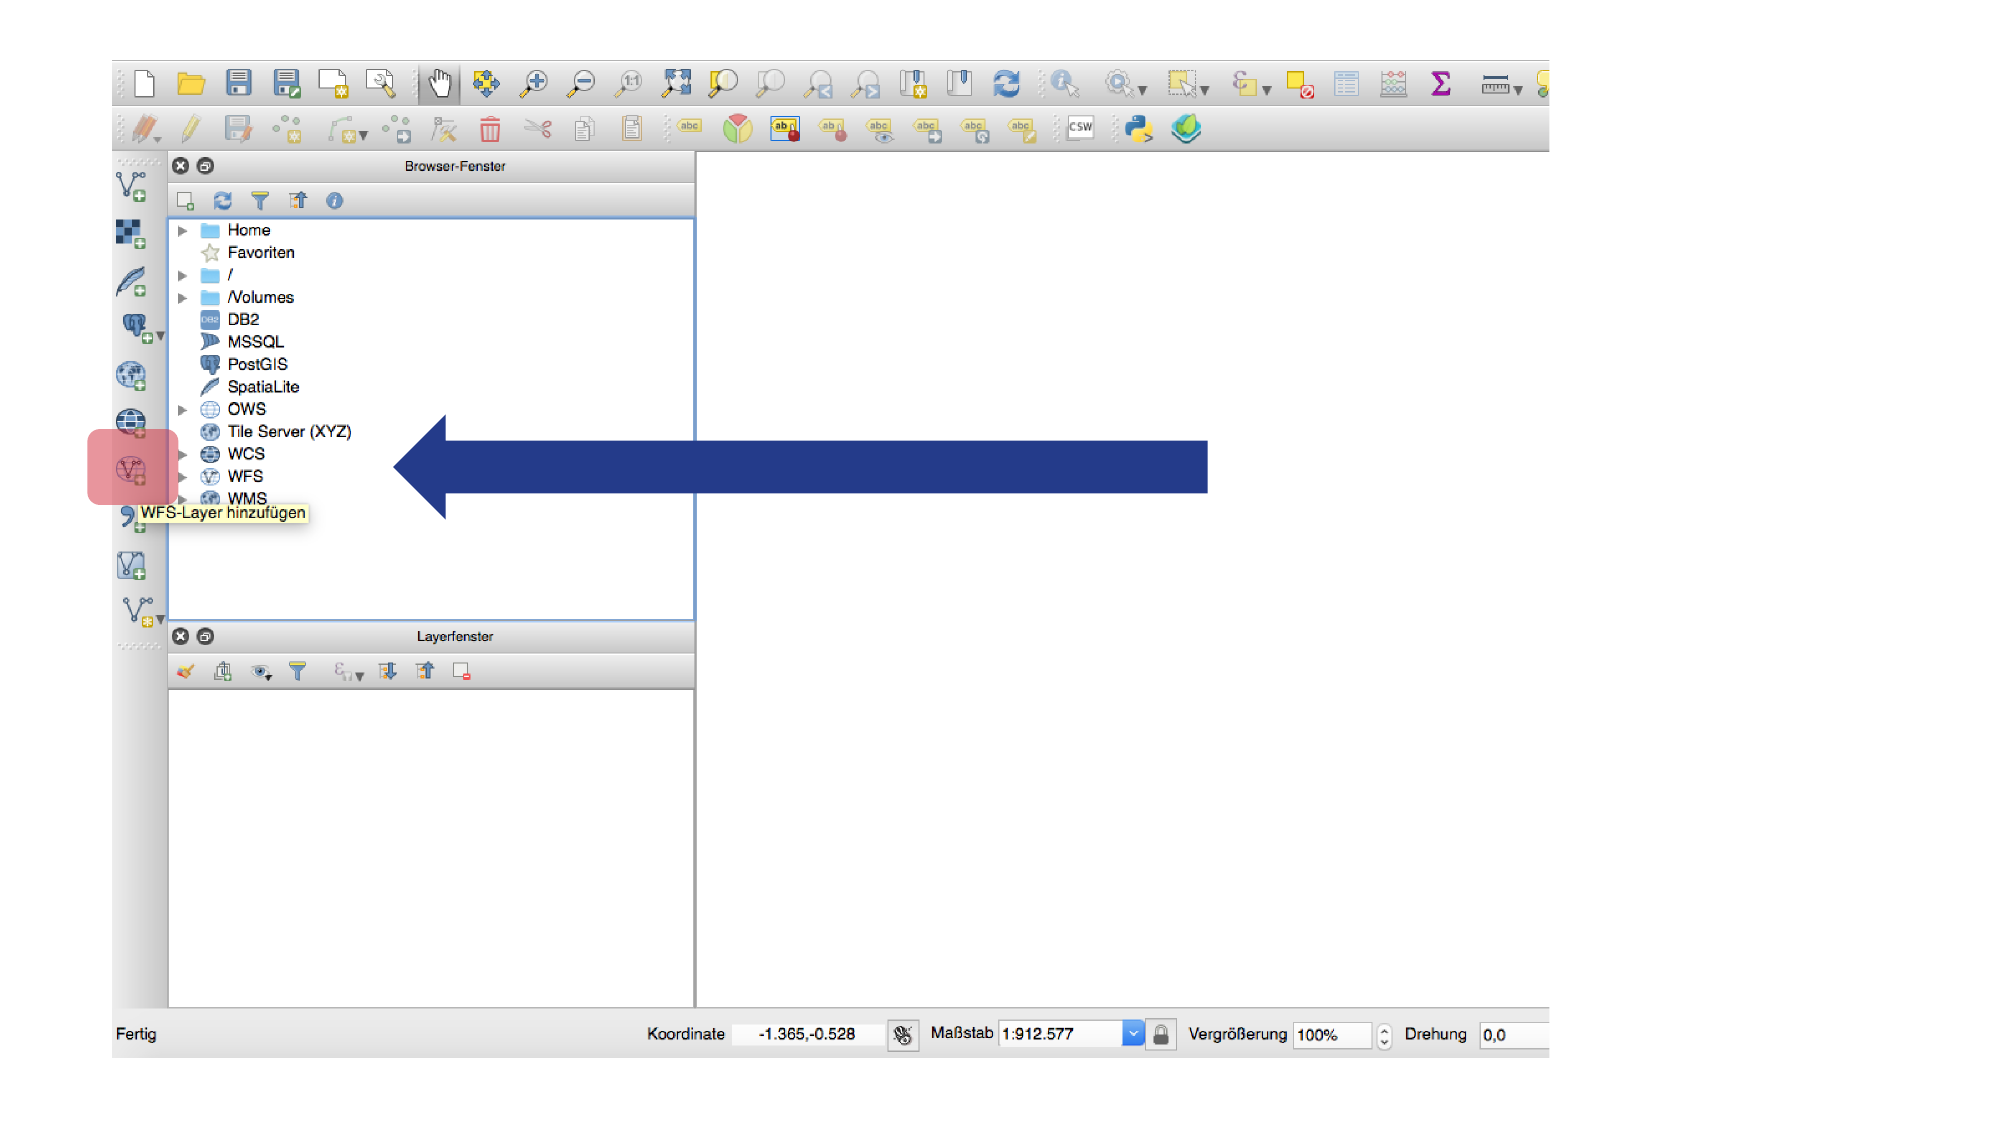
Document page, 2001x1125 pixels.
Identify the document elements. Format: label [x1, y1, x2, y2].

picture [111, 60, 1550, 1058]
text_box [86, 428, 111, 507]
